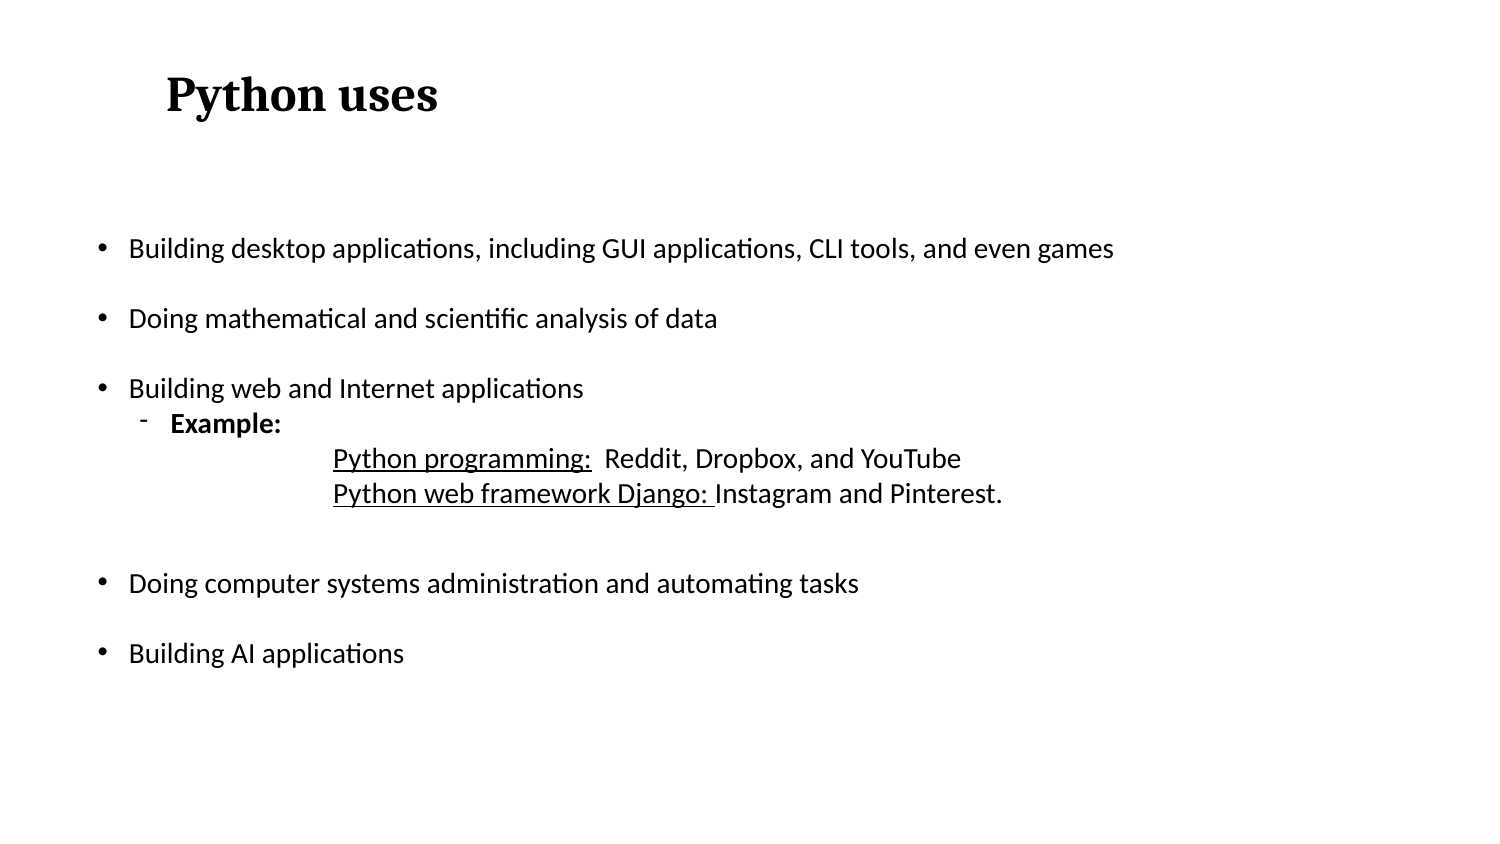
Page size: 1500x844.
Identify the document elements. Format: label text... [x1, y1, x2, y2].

text_box Python uses [157, 40, 554, 143]
text_box Building desktop applications, including GUI applications, CLI tools, and even games Doing mathematical and scientific analysis of data Building web and Internet applications Example: Python programming: Reddit, Dropbox, and YouTube Python web framework Django: Instagram and Pinterest. Doing computer systems administration and automating tasks Building AI applications [89, 190, 1470, 780]
